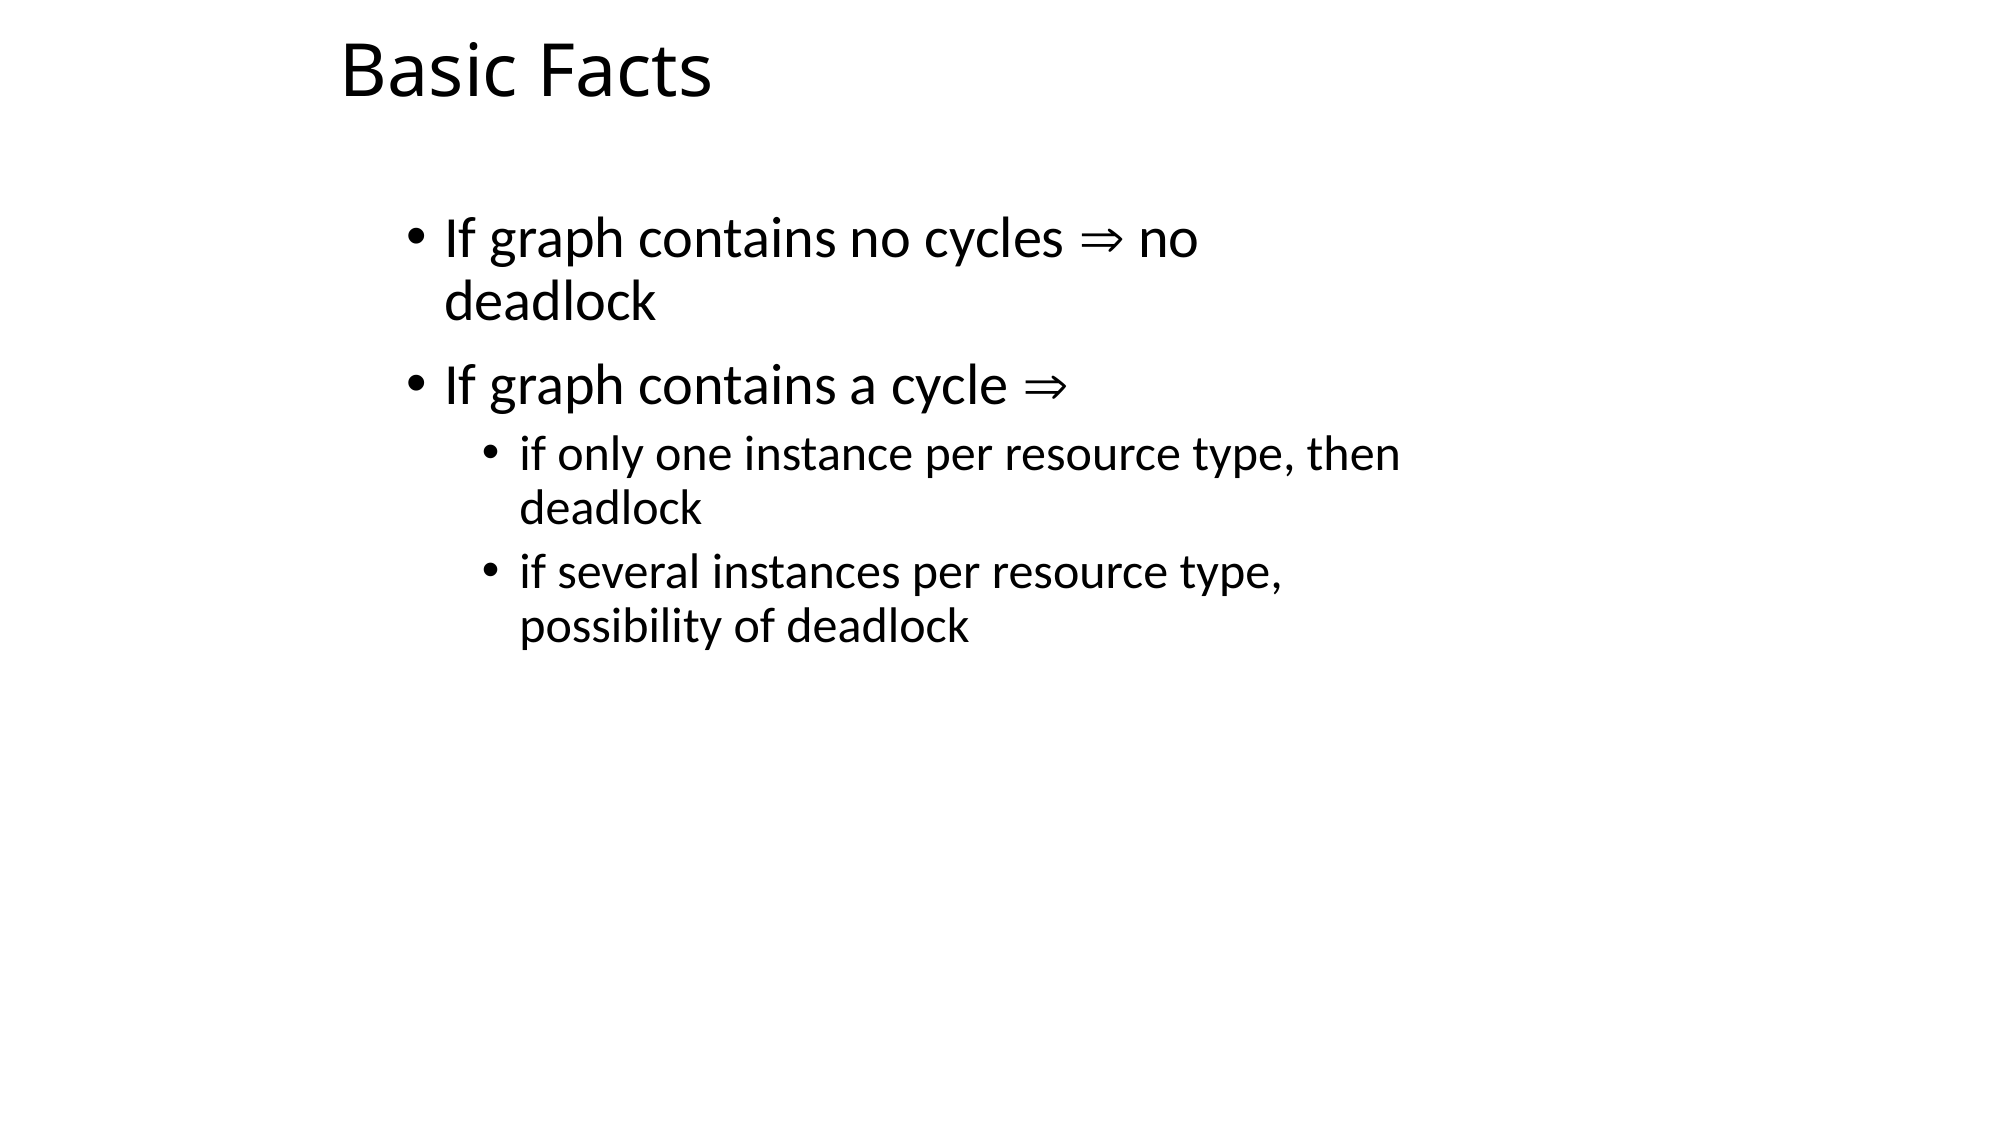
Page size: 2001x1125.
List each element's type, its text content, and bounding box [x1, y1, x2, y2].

list If graph contains no cycles  no deadlock If graph contains a cycle  if only one instance per resource type, then deadlock if several instances per resource type, possibility of deadlock [391, 199, 1423, 922]
title Basic Facts [324, 24, 1675, 120]
